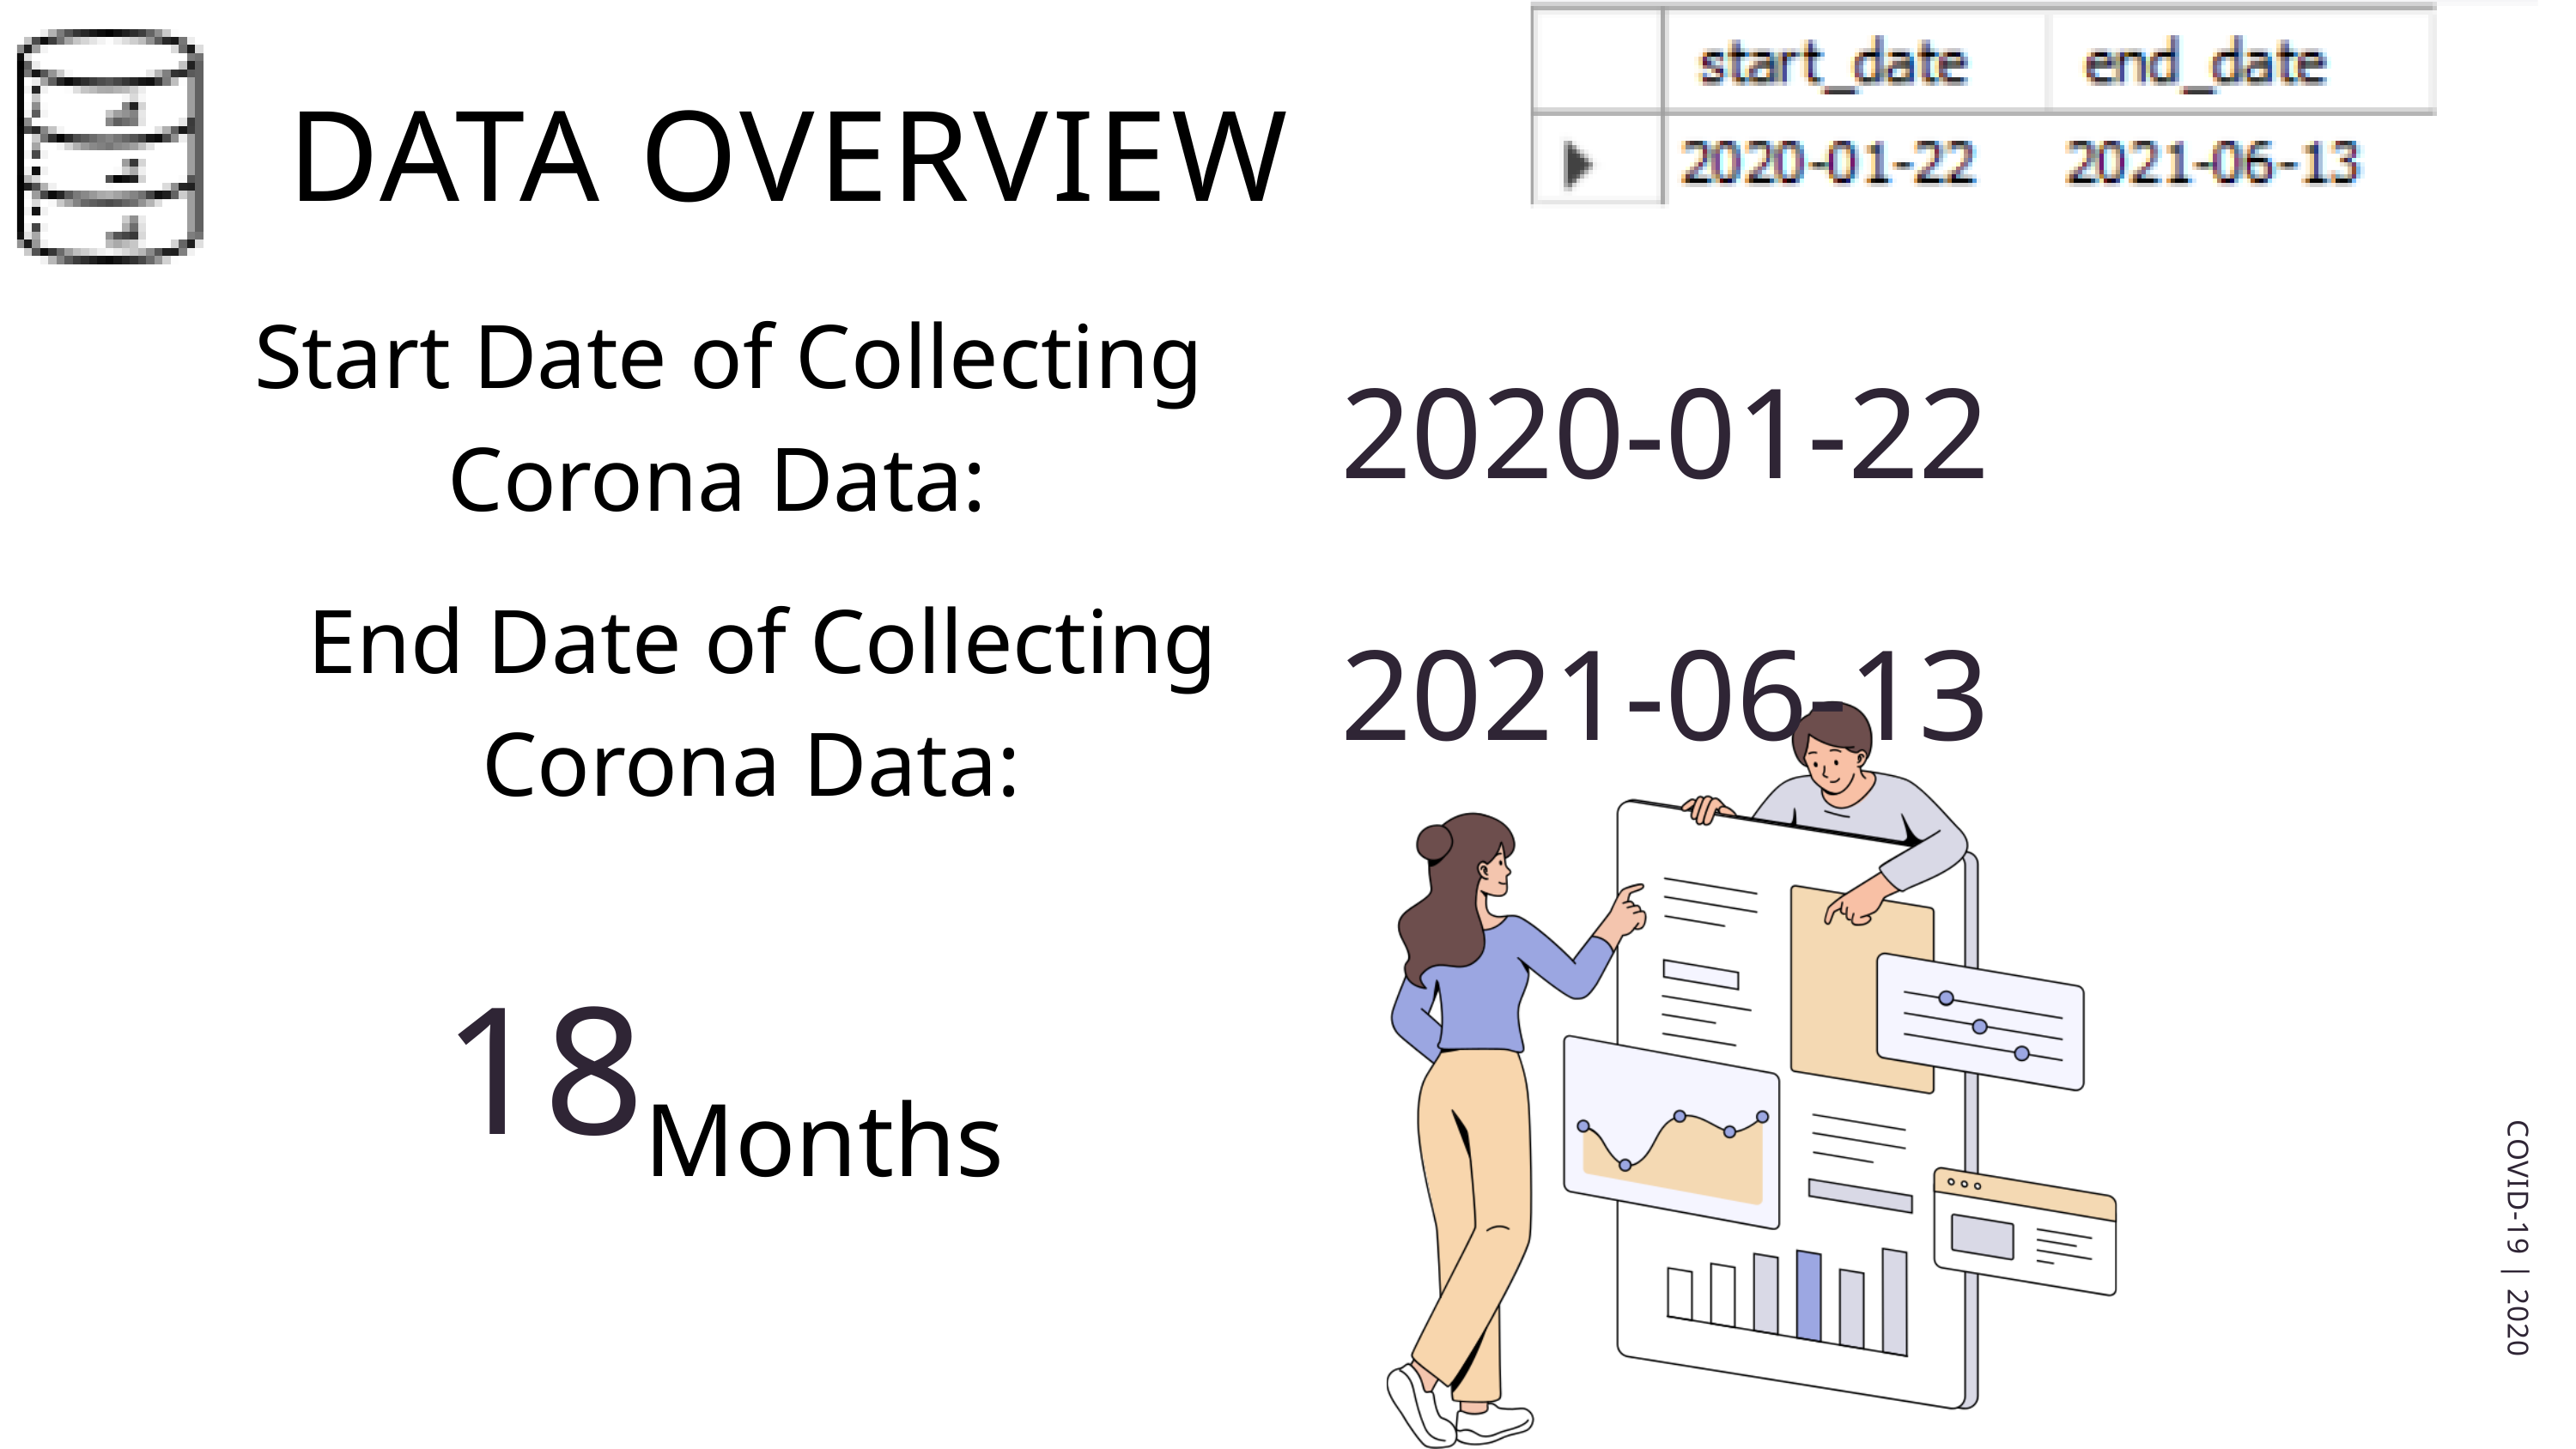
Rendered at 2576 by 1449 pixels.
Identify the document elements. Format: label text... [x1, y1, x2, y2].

text_box [16, 29, 204, 264]
text_box End Date of Collecting Corona Data: [237, 568, 1288, 815]
text_box 18 [442, 975, 1591, 1170]
text_box 2021-06-13 [1340, 628, 2152, 767]
text_box [1386, 767, 2117, 1449]
text_box [1530, 0, 2538, 272]
text_box 2020-01-22 [1340, 367, 2152, 504]
text_box Months [308, 1056, 1341, 1197]
text_box DATA OVERVIEW [206, 64, 1371, 227]
text_box COVID-19 | 2020 [2502, 992, 2540, 1357]
text_box Start Date of Collecting Corona Data: [203, 283, 1255, 529]
